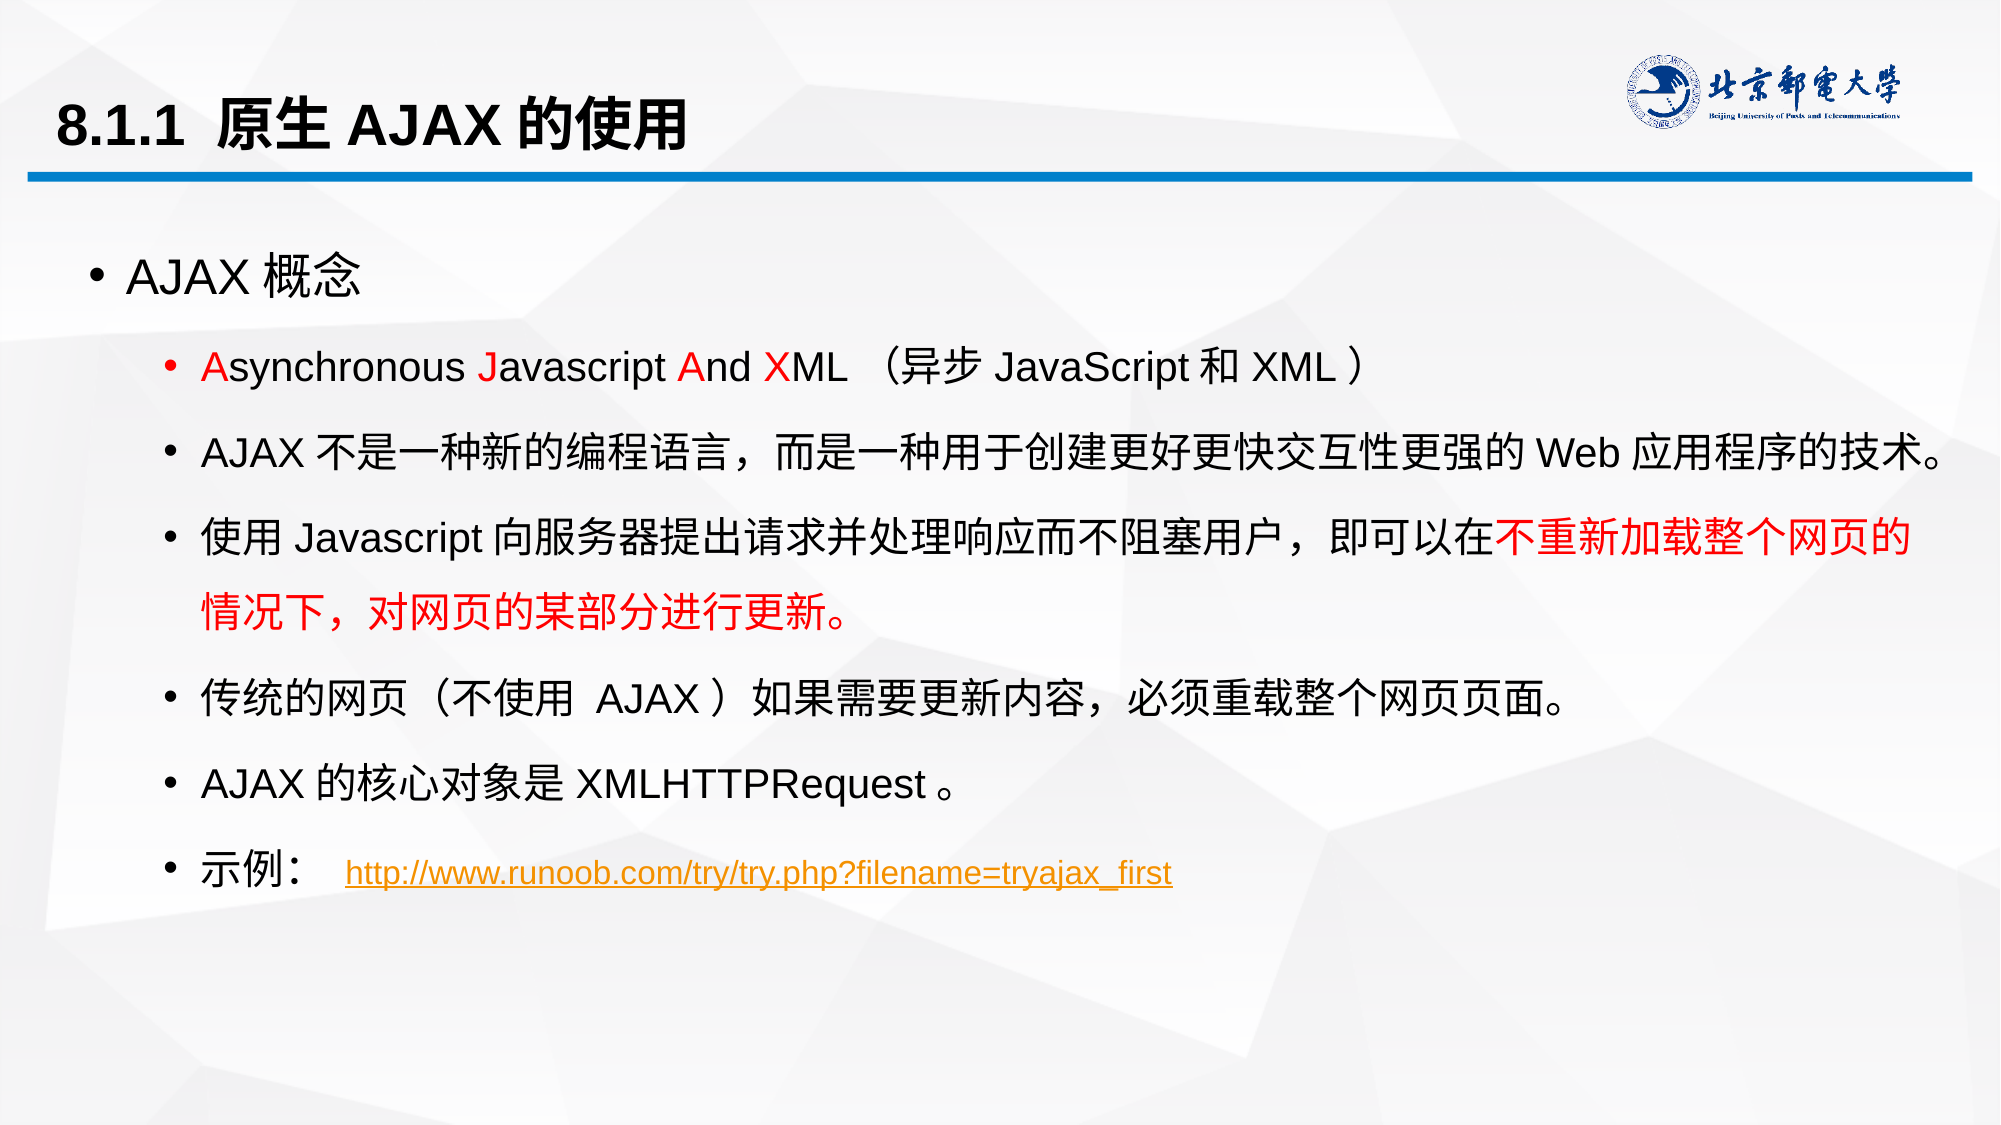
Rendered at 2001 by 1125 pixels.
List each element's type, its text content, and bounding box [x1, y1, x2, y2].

title 8.1.1 原生AJAX的使用 [41, 52, 1188, 201]
picture [0, 0, 2000, 1125]
text_box AJAX概念 Asynchronous Javascript And XML（异步JavaScript和XML） AJAX不是一种新的编程语言，而是一种用于创建更好更快交互性更强的Web应用程序的技术。 使用Javascript向服务器提出请求并处理响应而不阻塞用户，即可以在不重新加载整个网页的情况下，对网页的某部分进行更新。 传统的网页（不使用 AJAX）如果需要更新内容，必须重载整个网页页面。 AJAX的核心对象是XMLHTTPRequest。 示例： http://www.runoob.com/try/try.php?filename=tryajax_first [73, 206, 1954, 918]
